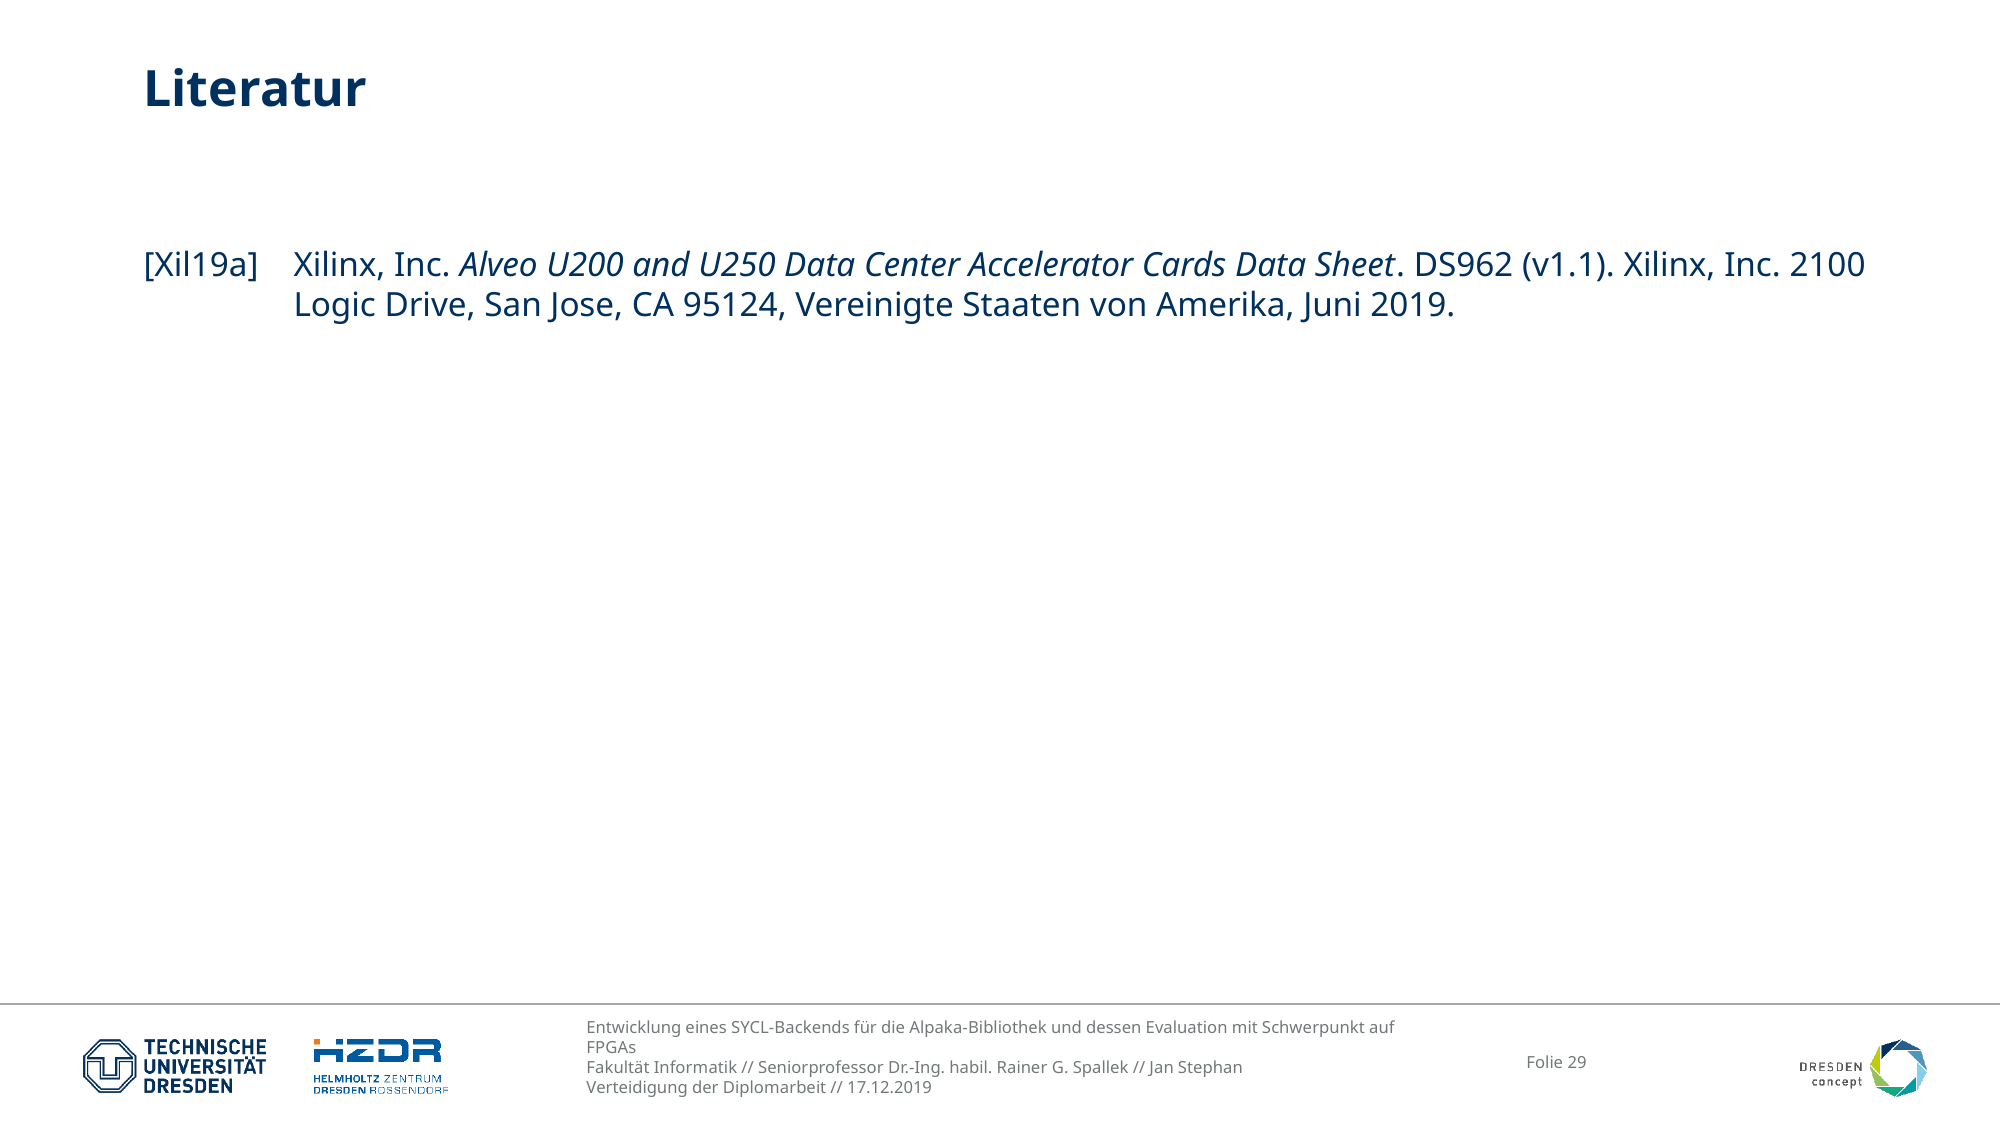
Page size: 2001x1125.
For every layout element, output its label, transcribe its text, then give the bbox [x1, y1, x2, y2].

list [Xil19a] Xilinx, Inc. Alveo U200 and U250 Data Center Accelerator Cards Data Sheet. DS962 (v1.1). Xilinx, Inc. 2100 Logic Drive, San Jose, CA 95124, Vereinigte Staaten von Amerika, Juni 2019. [143, 243, 1880, 957]
picture [1800, 1039, 1927, 1097]
title Literatur [143, 56, 1880, 169]
picture [83, 1039, 266, 1093]
picture [302, 1027, 459, 1105]
